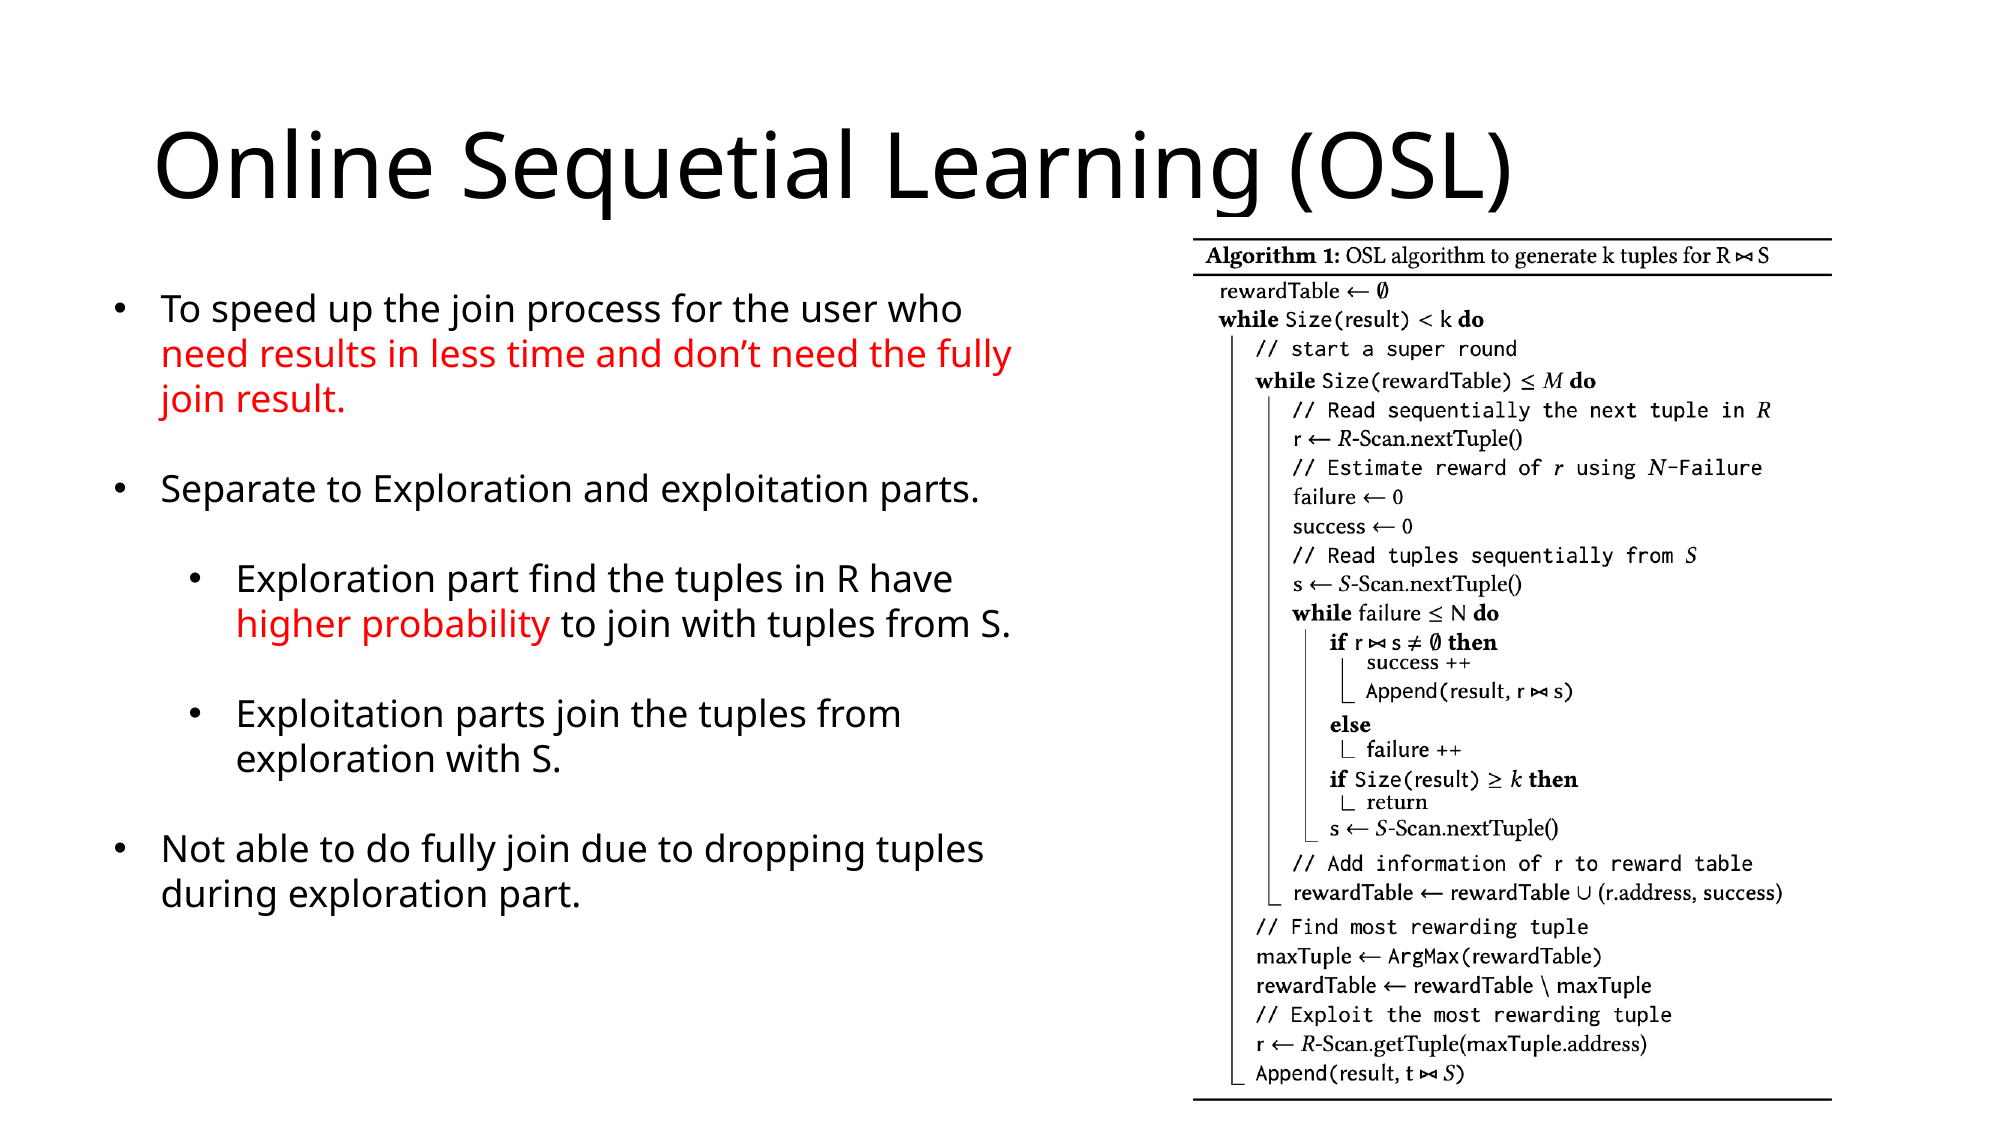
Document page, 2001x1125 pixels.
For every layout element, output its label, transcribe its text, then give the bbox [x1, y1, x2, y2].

text_box To speed up the join process for the user who need results in less time and don’t need the fully join result. Separate to Exploration and exploitation parts. Exploration part find the tuples in R have higher probability to join with tuples from S. Exploitation parts join the tuples from exploration with S. Not able to do fully join due to dropping tuples during exploration part. [98, 277, 1067, 967]
title Online Sequetial Learning (OSL) [137, 59, 1863, 278]
picture [1171, 216, 1909, 1125]
